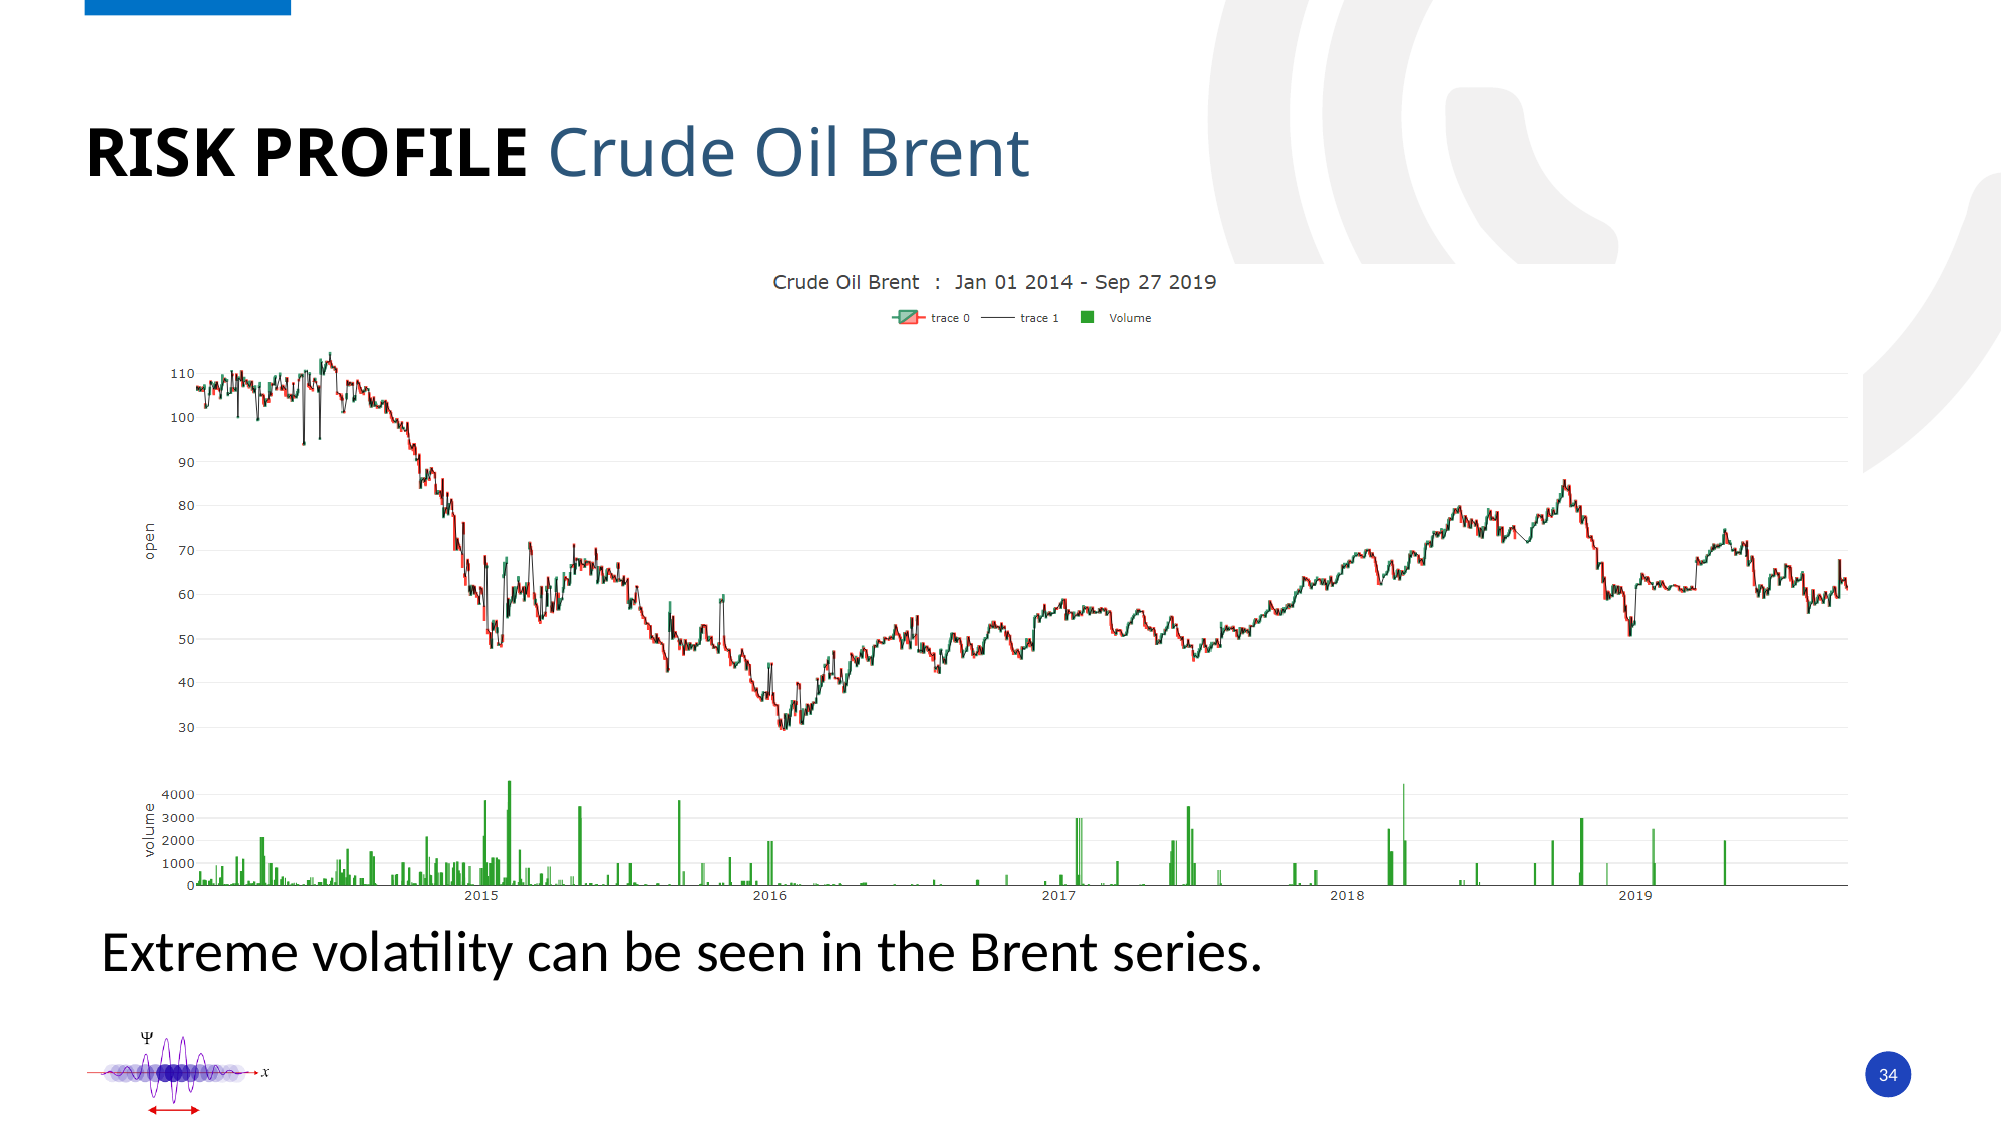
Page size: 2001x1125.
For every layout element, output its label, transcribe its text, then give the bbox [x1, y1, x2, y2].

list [125, 264, 1863, 908]
list Extreme volatility can be seen in the Brent series. [86, 913, 1622, 1009]
slide_number 34 [1864, 1059, 1913, 1090]
title Risk Profile Crude Oil Brent [84, 40, 1914, 192]
picture [87, 1026, 269, 1116]
